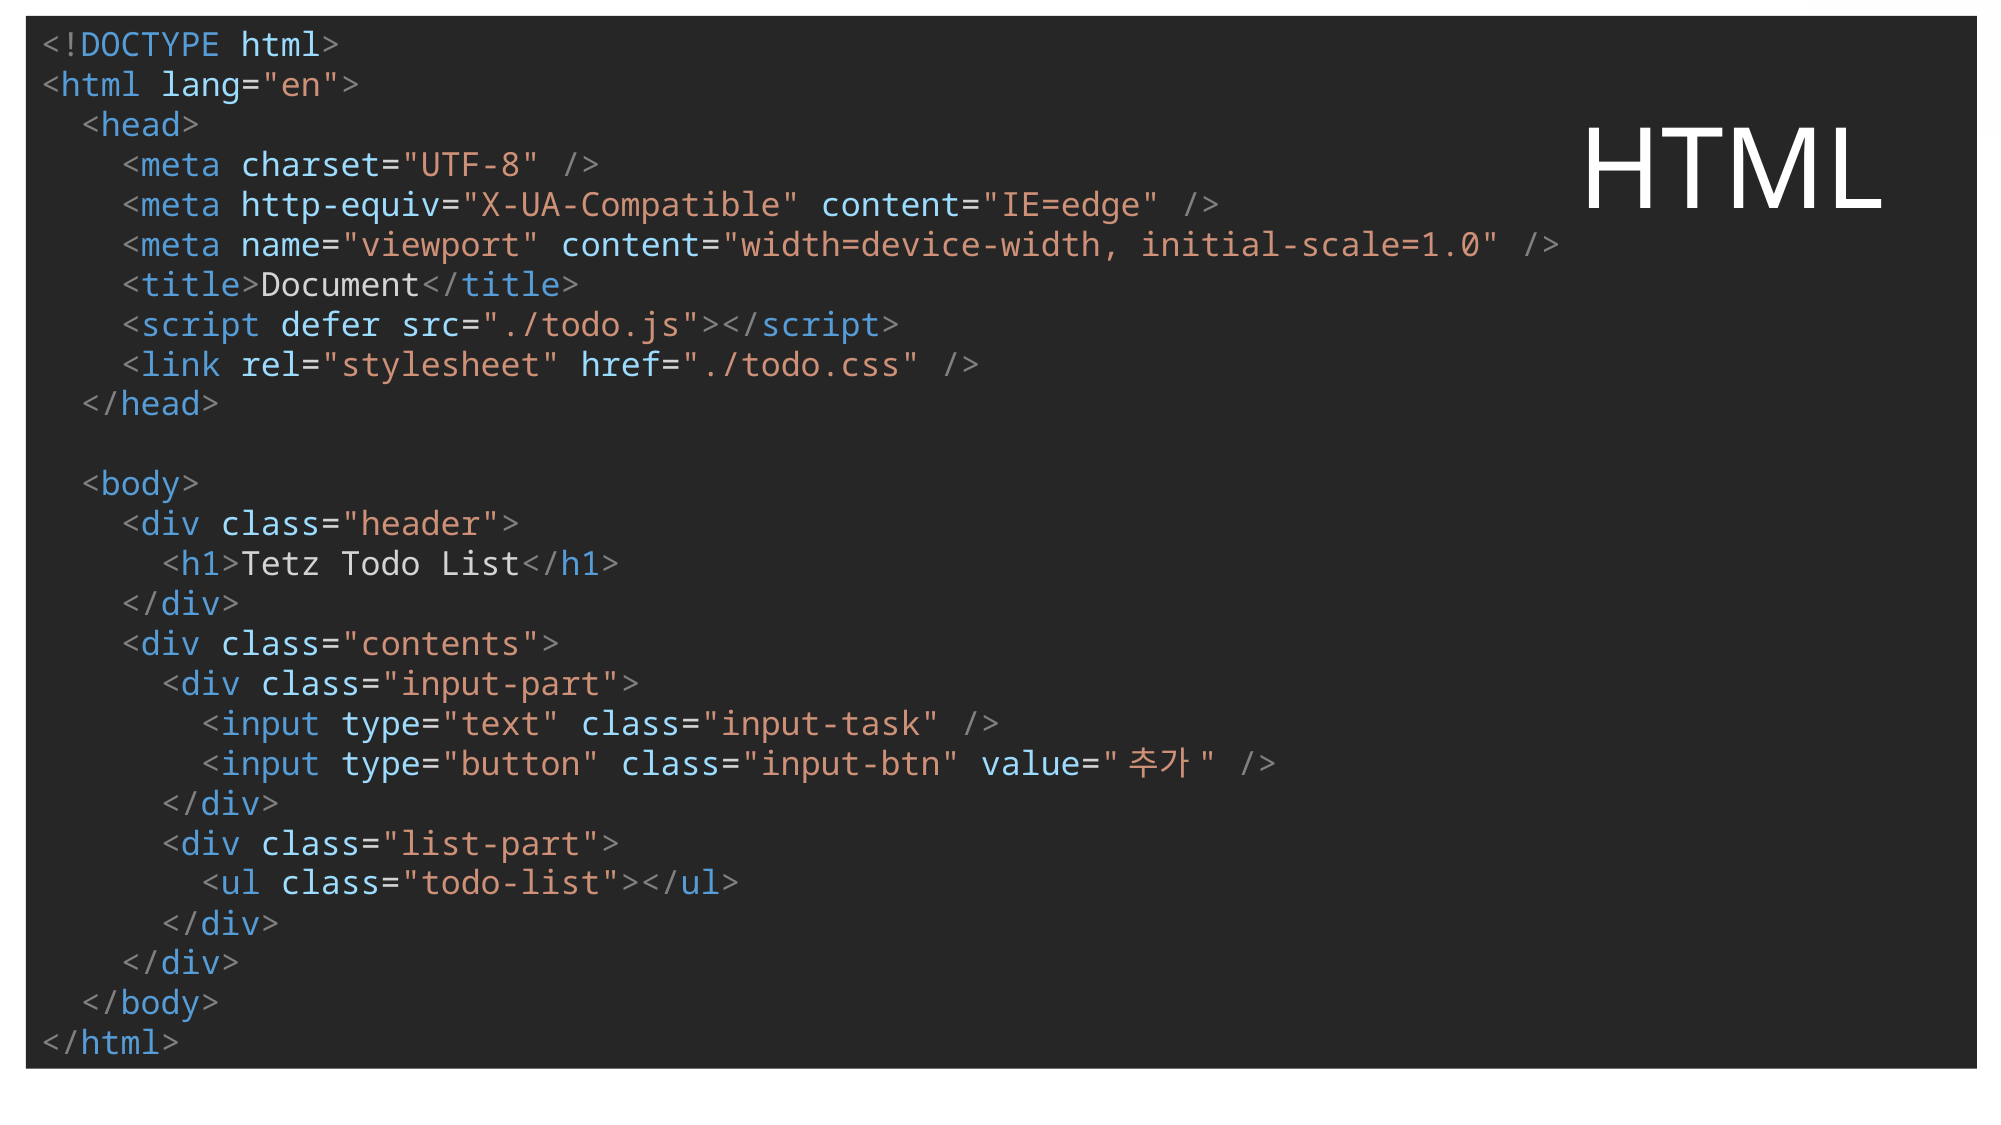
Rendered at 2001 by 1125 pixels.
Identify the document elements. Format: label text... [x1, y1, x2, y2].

text_box HTML [1563, 89, 1900, 239]
picture [1808, 0, 2000, 137]
text_box <!DOCTYPE html> <html lang="en"> <head> <meta charset="UTF-8" /> <meta http-equiv="X-UA-Compatible" content="IE=edge" /> <meta name="viewport" content="width=device-width, initial-scale=1.0" /> <title>Document</title> <script defer src="./todo.js"></script> <link rel="stylesheet" href="./todo.css" /> </head> <body> <div class="header"> <h1>Tetz Todo List</h1> </div> <div class="contents"> <div class="input-part"> <input type="text" class="input-task" /> <input type="button" class="input-btn" value="추가" /> </div> <div class="list-part"> <ul class="todo-list"></ul> </div> </div> </body> </html> [25, 15, 1977, 1069]
